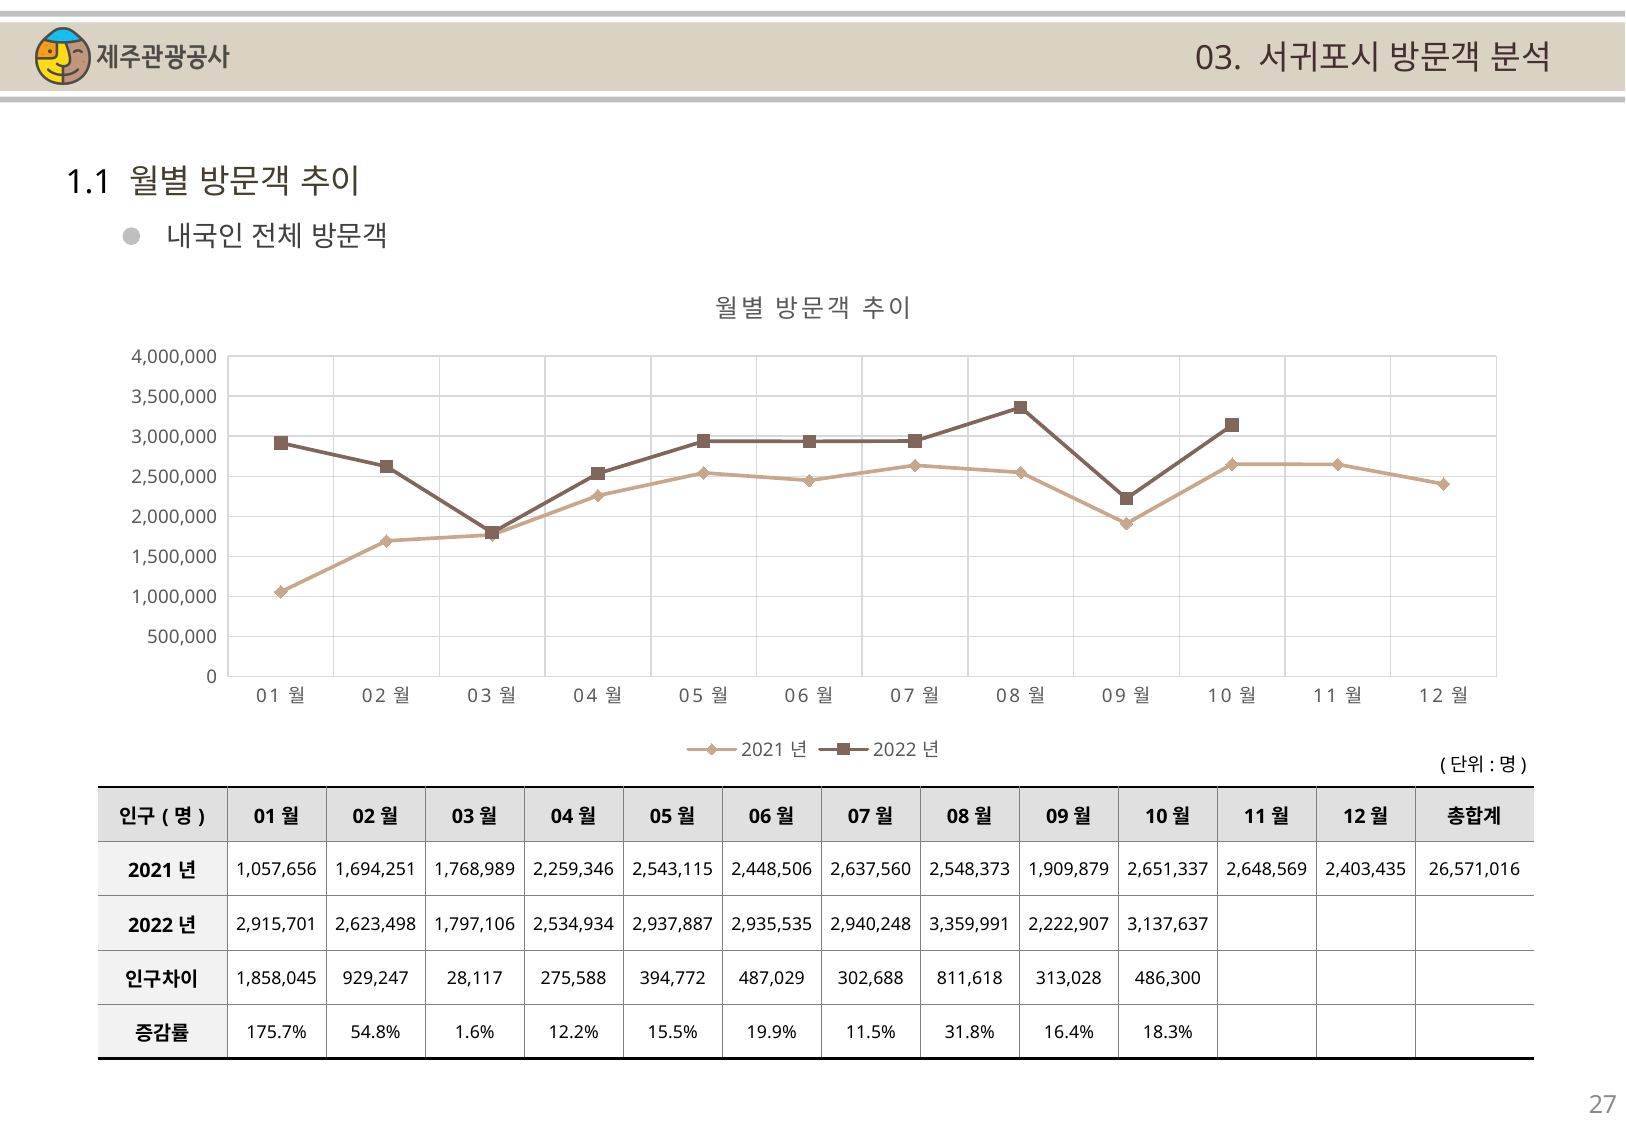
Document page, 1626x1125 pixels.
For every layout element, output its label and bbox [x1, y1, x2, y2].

table_cell [98, 1005, 227, 1057]
picture [31, 26, 232, 87]
table_cell [98, 842, 227, 895]
table_cell [1317, 896, 1415, 950]
table_cell [1416, 951, 1534, 1004]
table_cell [921, 896, 1019, 950]
table_cell [1119, 842, 1217, 895]
table_header [228, 788, 326, 841]
table_cell [98, 951, 227, 1004]
table_cell [723, 1005, 821, 1057]
table_cell [822, 951, 920, 1004]
table_cell [1020, 951, 1118, 1004]
table_cell [624, 1005, 722, 1057]
table_cell [1317, 951, 1415, 1004]
table_header [1317, 788, 1415, 841]
text_box [151, 210, 404, 260]
slide_number [1251, 1063, 1618, 1123]
table_cell [327, 1005, 425, 1057]
text_box [1042, 28, 1595, 84]
table_header [1119, 788, 1217, 841]
table_header [624, 788, 722, 841]
table_cell [228, 896, 326, 950]
table_header [98, 788, 227, 841]
table_cell [624, 896, 722, 950]
table_cell [525, 1005, 623, 1057]
text_box [121, 226, 141, 246]
chart [102, 261, 1525, 769]
text_box [50, 152, 1144, 208]
table_cell [1416, 1005, 1534, 1057]
table_cell [228, 951, 326, 1004]
table_cell [426, 896, 524, 950]
table_cell [723, 842, 821, 895]
table_cell [1218, 896, 1316, 950]
table_cell [1020, 1005, 1118, 1057]
table_cell [228, 842, 326, 895]
table_cell [327, 896, 425, 950]
table_cell [1416, 896, 1534, 950]
table_cell [822, 842, 920, 895]
table_cell [1317, 842, 1415, 895]
table_header [921, 788, 1019, 841]
table_cell [1218, 951, 1316, 1004]
table_cell [1119, 896, 1217, 950]
table_cell [921, 951, 1019, 1004]
table_header [1020, 788, 1118, 841]
table_cell [1020, 842, 1118, 895]
table_cell [426, 842, 524, 895]
table_cell [525, 951, 623, 1004]
table_cell [1218, 1005, 1316, 1057]
table_cell [1317, 1005, 1415, 1057]
table_cell [1119, 1005, 1217, 1057]
table_cell [723, 896, 821, 950]
table_cell [1119, 951, 1217, 1004]
table_cell [921, 842, 1019, 895]
table_header [327, 788, 425, 841]
table_cell [822, 896, 920, 950]
table_header [1218, 788, 1316, 841]
table_cell [327, 951, 425, 1004]
table_header [426, 788, 524, 841]
table_header [1416, 788, 1534, 841]
table_cell [723, 951, 821, 1004]
table_cell [624, 951, 722, 1004]
table_cell [426, 951, 524, 1004]
table_cell [98, 896, 227, 950]
table_cell [1218, 842, 1316, 895]
table_cell [327, 842, 425, 895]
table_header [822, 788, 920, 841]
table_cell [624, 842, 722, 895]
table_header [723, 788, 821, 841]
table_cell [228, 1005, 326, 1057]
table_cell [525, 842, 623, 895]
table_cell [822, 1005, 920, 1057]
table_header [525, 788, 623, 841]
table_cell [1020, 896, 1118, 950]
table_cell [525, 896, 623, 950]
table_cell [426, 1005, 524, 1057]
table_cell [921, 1005, 1019, 1057]
text_box [1425, 745, 1542, 783]
table_cell [1416, 842, 1534, 895]
